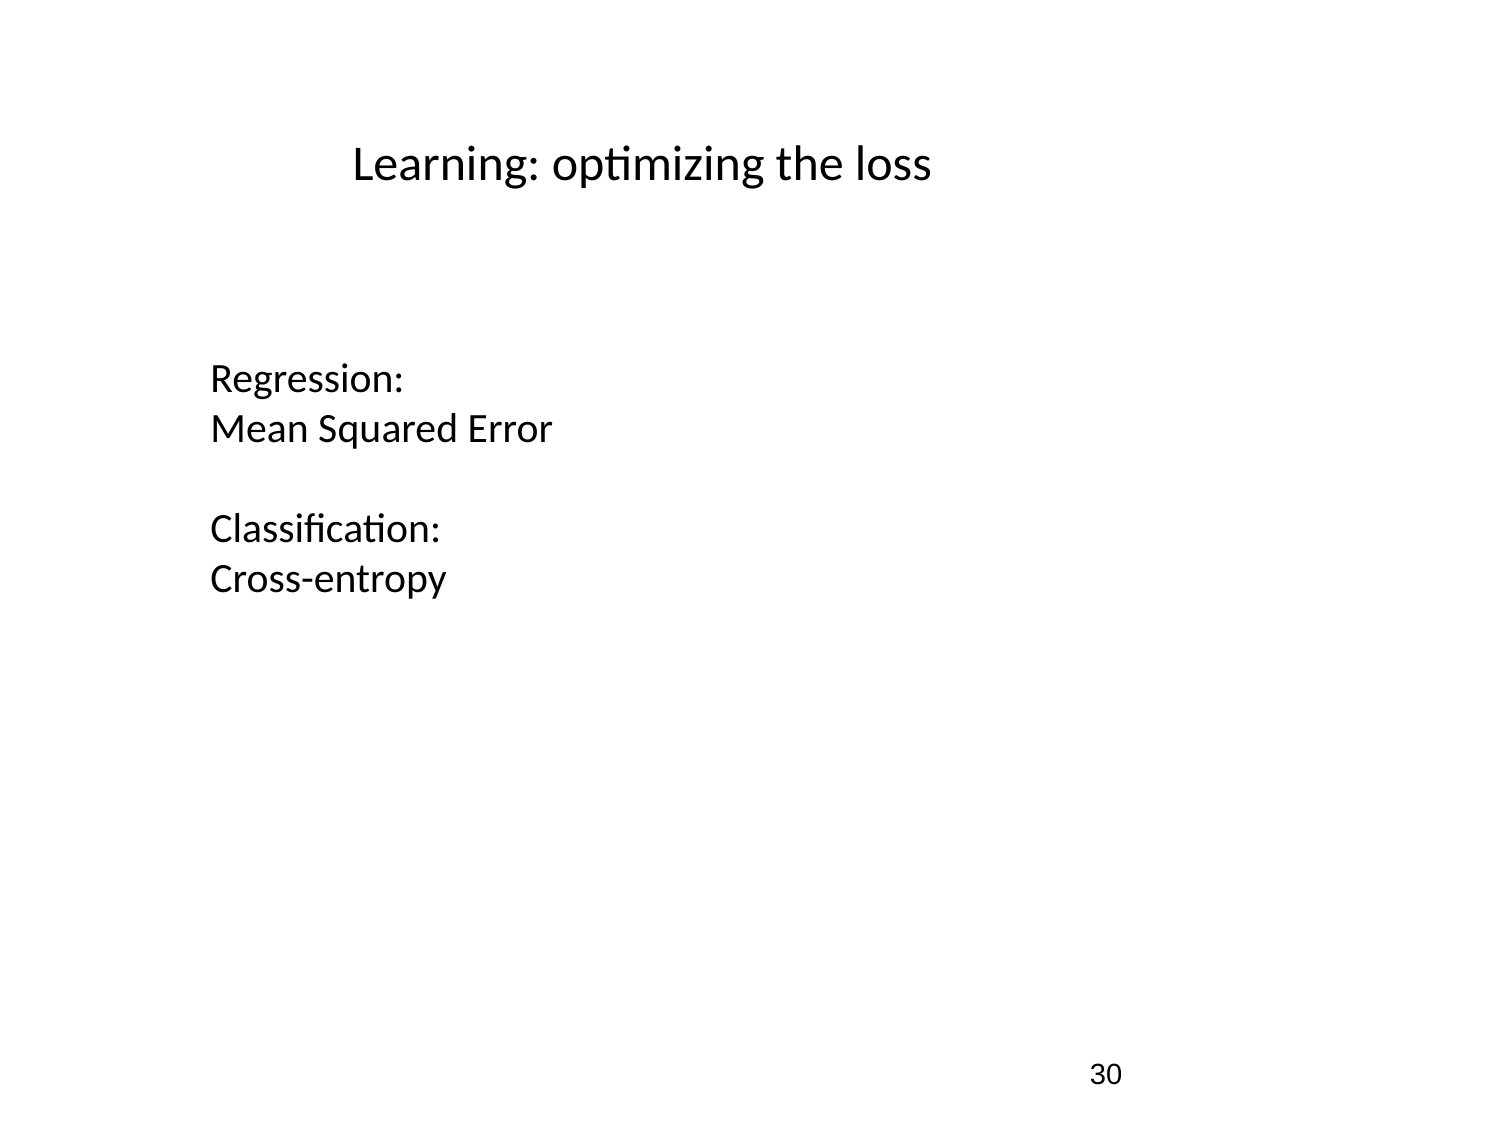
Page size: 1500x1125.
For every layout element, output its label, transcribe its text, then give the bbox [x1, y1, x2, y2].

text_box Regression: Mean Squared Error Classification: Cross-entropy [195, 335, 1500, 523]
title Learning: optimizing the loss [326, 115, 1500, 304]
slide_number 30 [1074, 1042, 1425, 1103]
